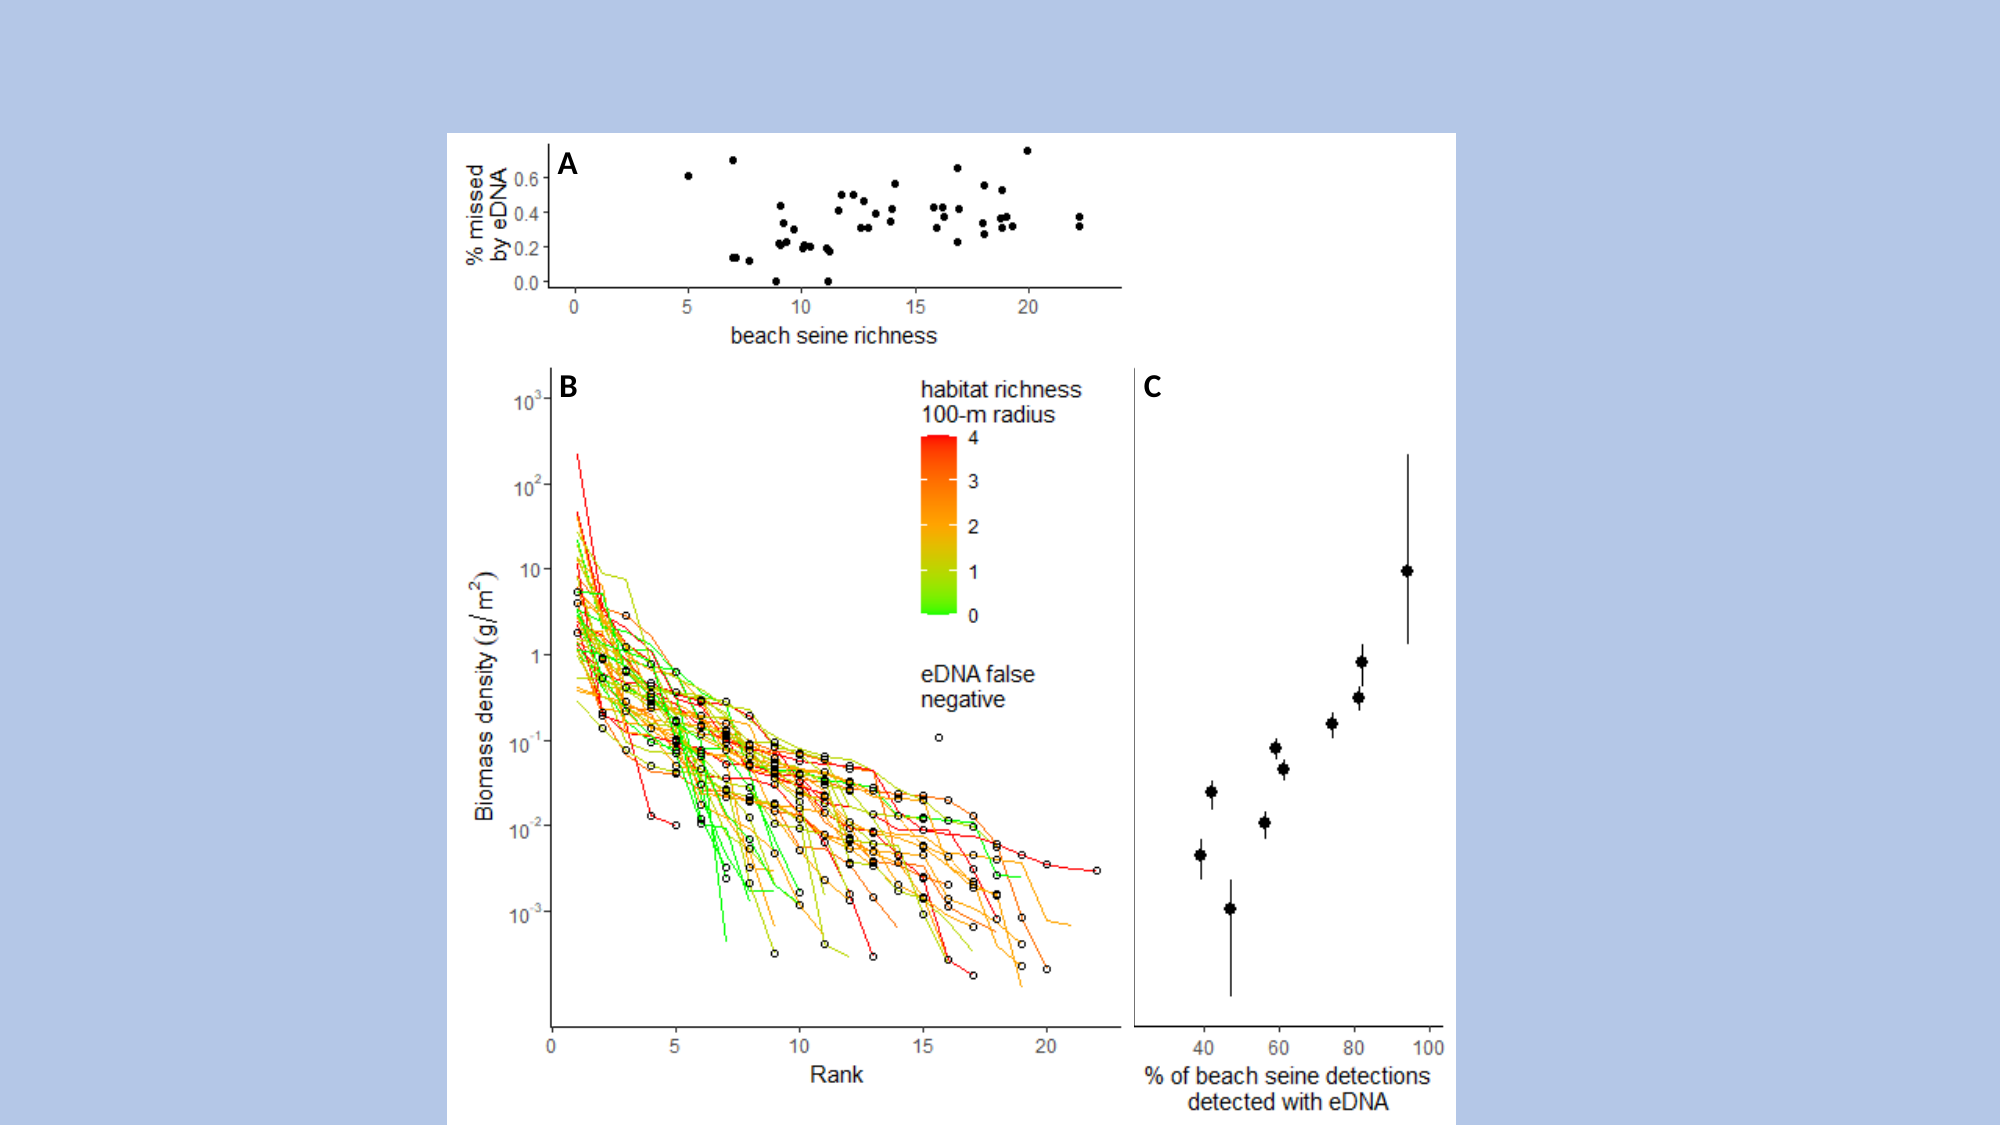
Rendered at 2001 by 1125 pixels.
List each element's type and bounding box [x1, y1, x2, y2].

text_box [448, 133, 1456, 1125]
